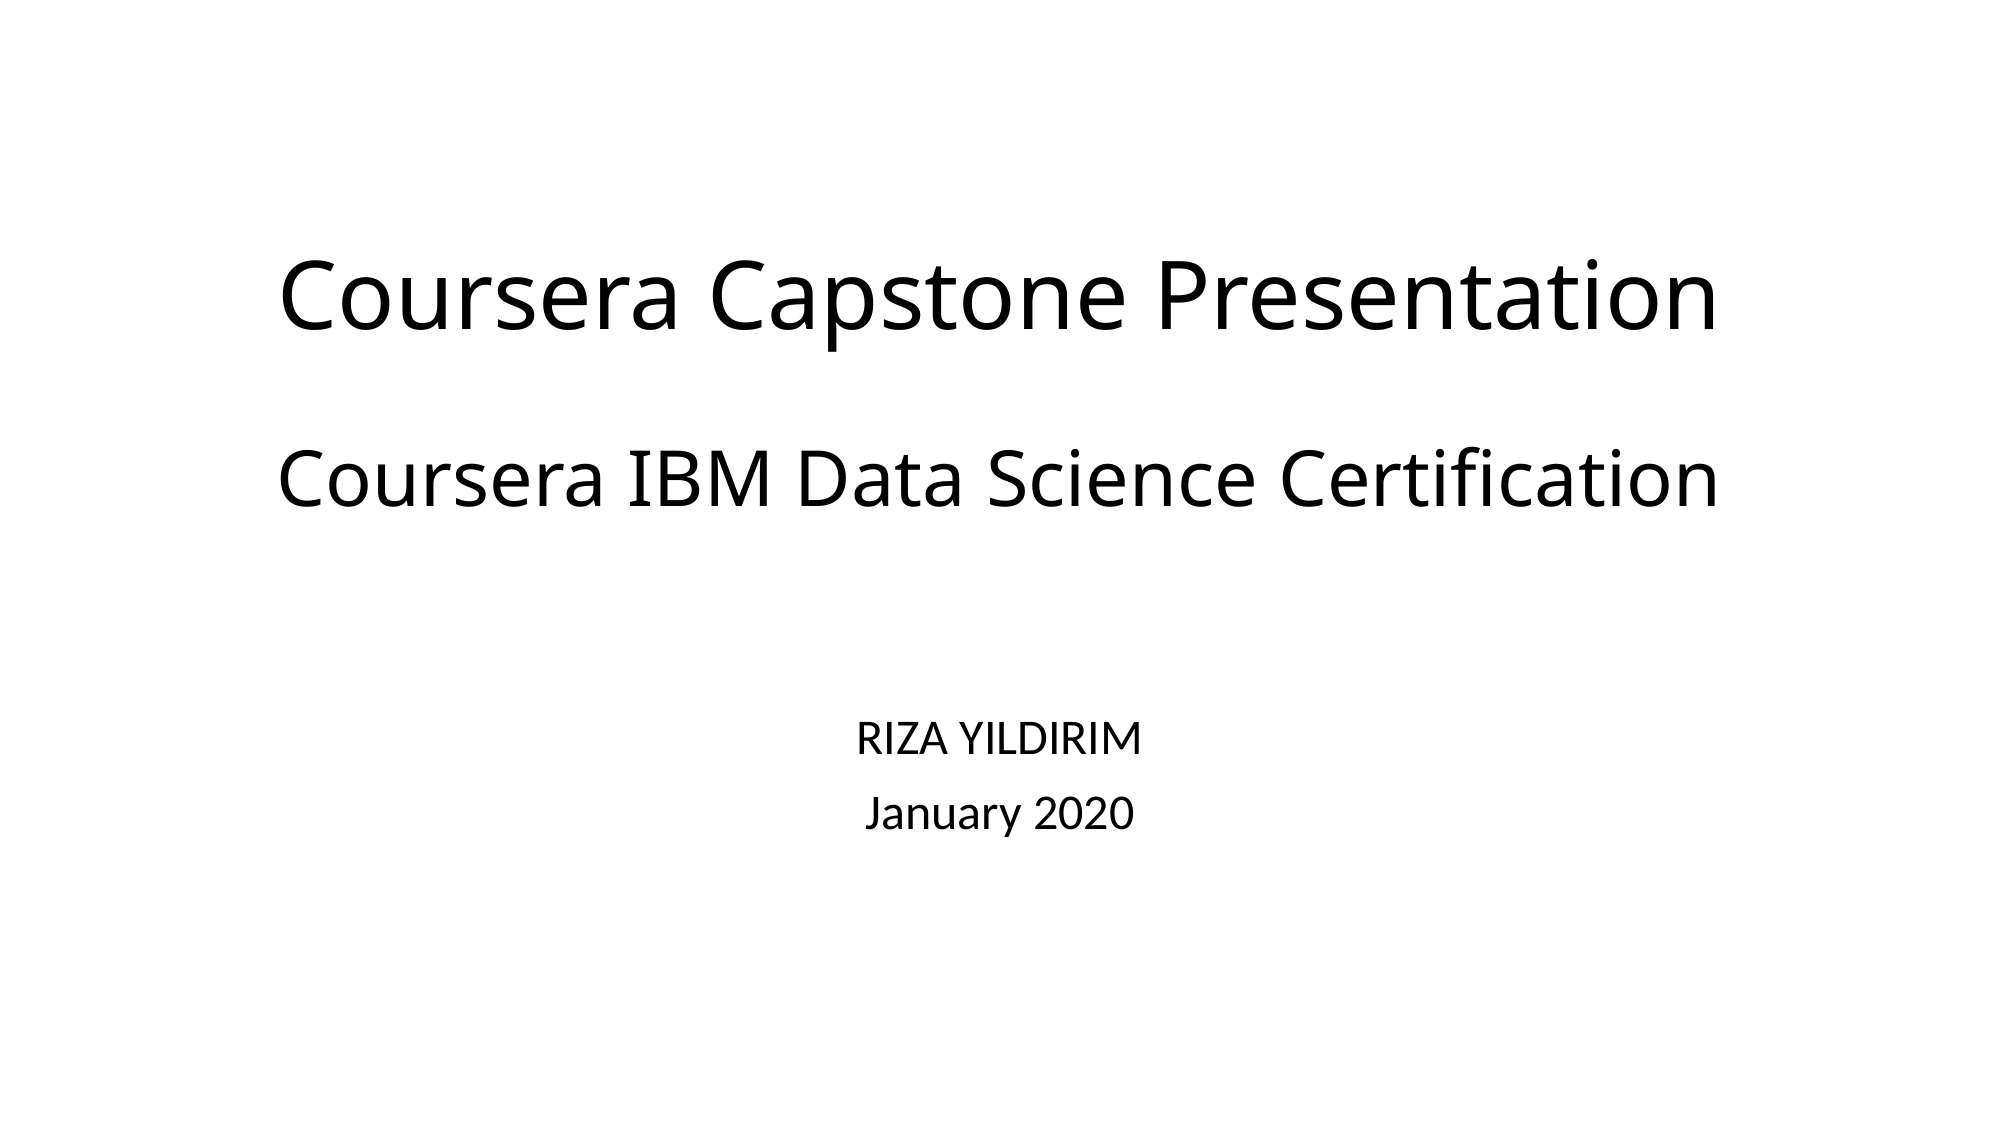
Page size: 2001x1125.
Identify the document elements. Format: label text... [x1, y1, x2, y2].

text_box Coursera IBM Data Science Certification [249, 357, 1750, 531]
title Coursera Capstone Presentation [249, 184, 1750, 357]
subtitle RIZA YILDIRIM January 2020 [249, 703, 1750, 863]
